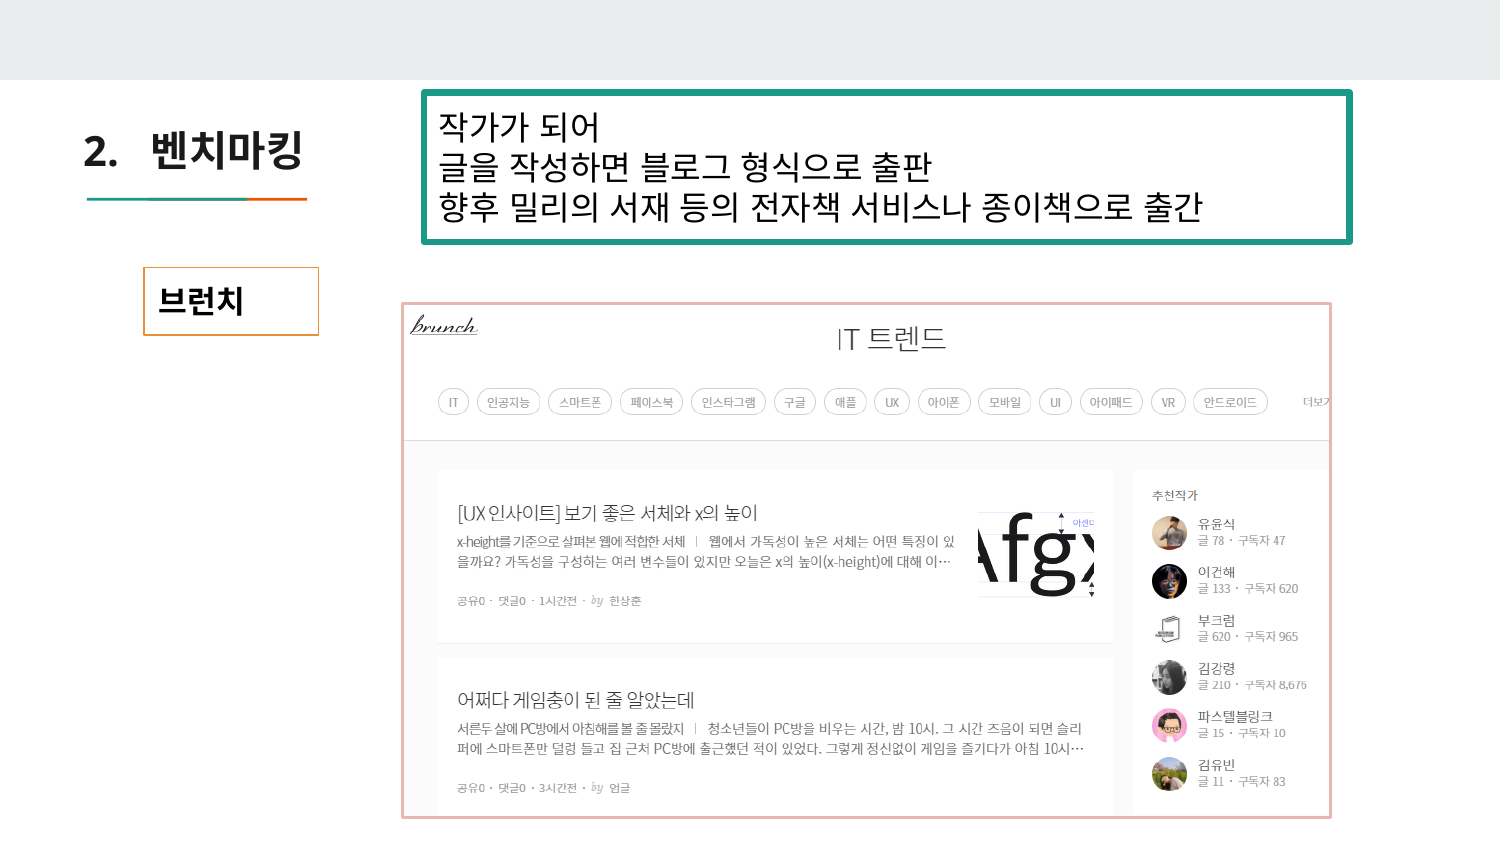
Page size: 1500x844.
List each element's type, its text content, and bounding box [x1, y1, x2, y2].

text_box 브런치 [143, 267, 319, 336]
text_box 작가가 되어 글을 작성하면 블로그 형식으로 출판 향후 밀리의 서재 등의 전자책 서비스나 종이책으로 출간 [424, 92, 1350, 243]
title 2. 벤치마킹 [68, 102, 424, 191]
picture [403, 305, 1330, 817]
